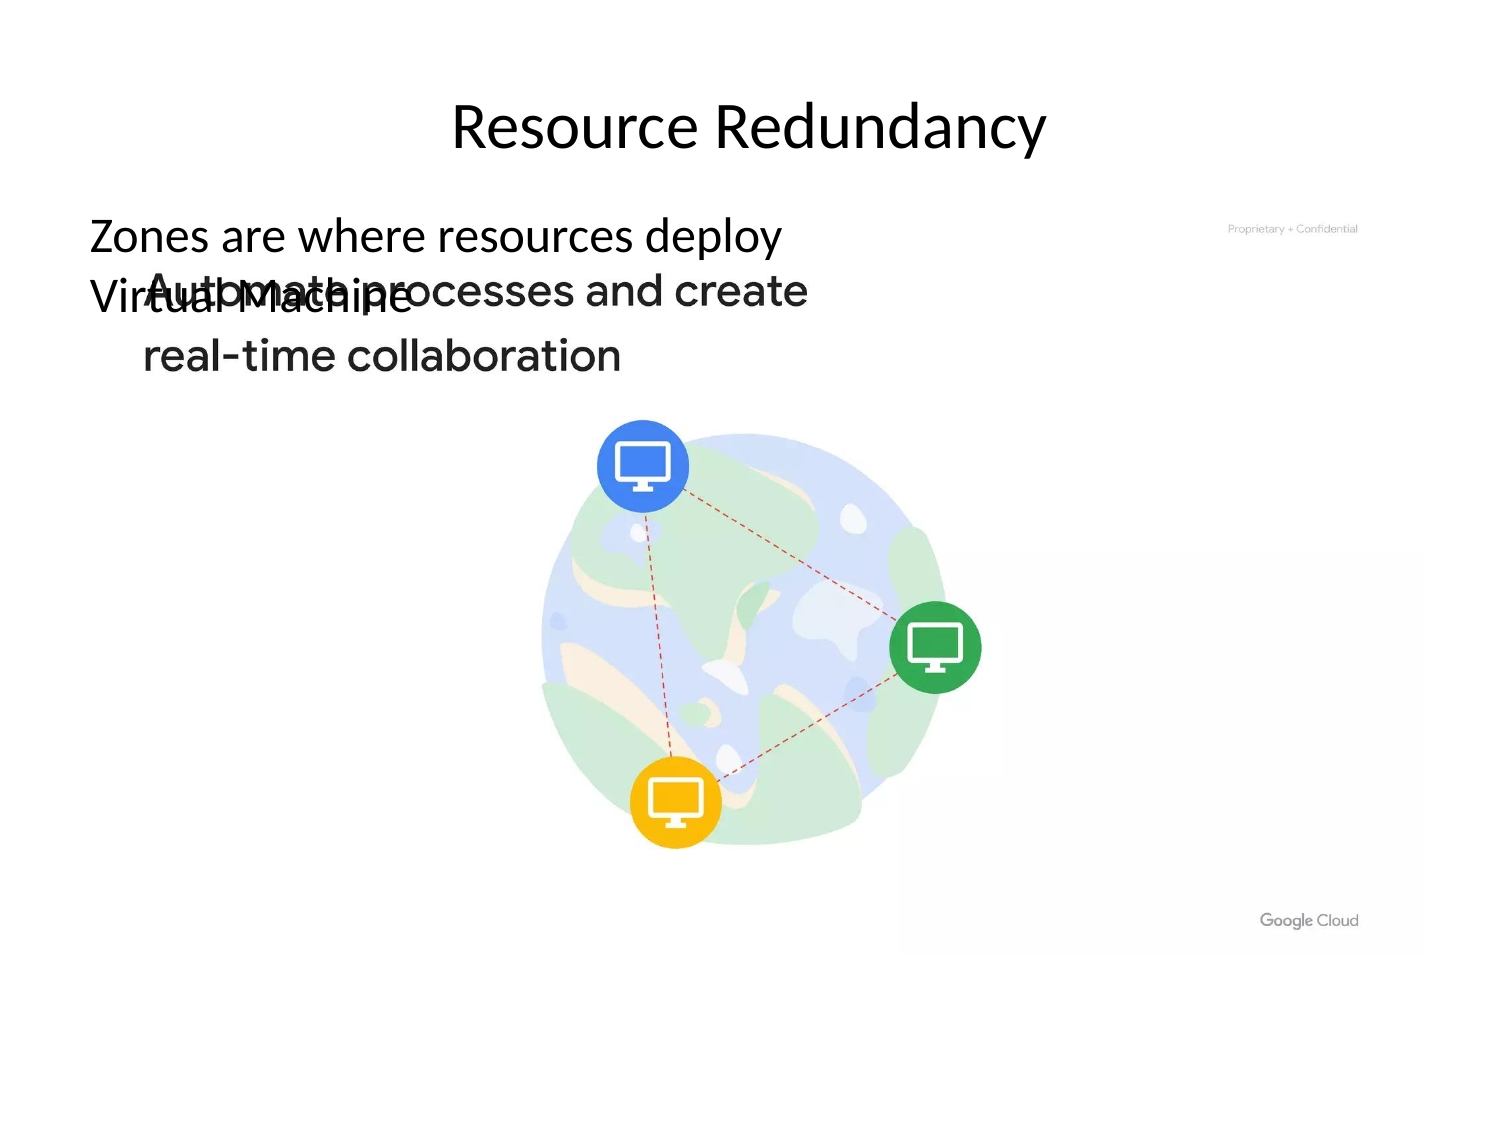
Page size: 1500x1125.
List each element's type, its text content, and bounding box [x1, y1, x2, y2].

text_box Resource Redundancy [436, 74, 1064, 170]
picture [74, 194, 1426, 955]
